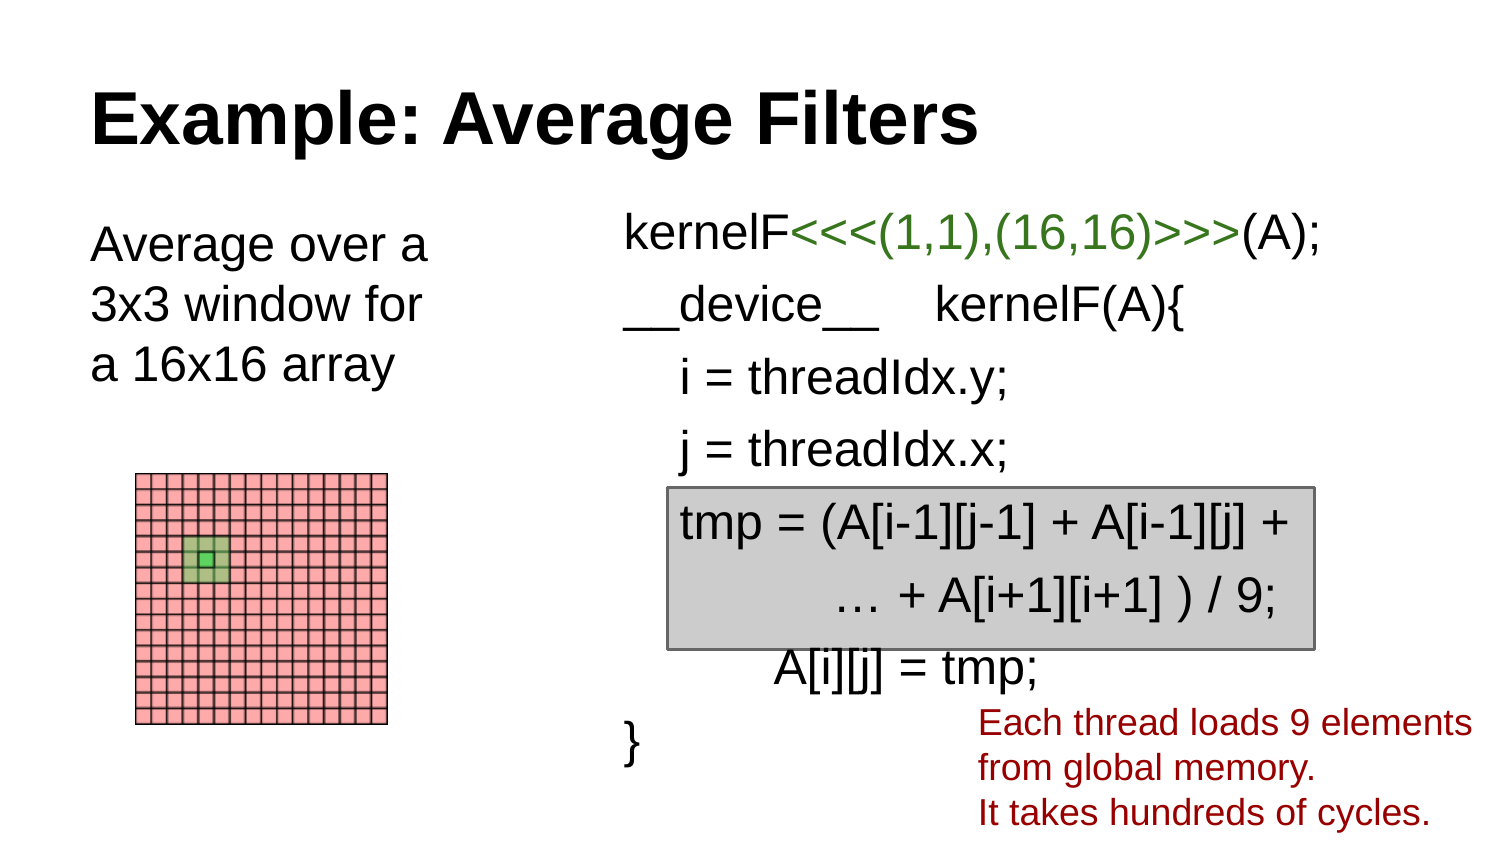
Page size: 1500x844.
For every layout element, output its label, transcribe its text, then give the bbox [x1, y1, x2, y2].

text_box Each thread loads 9 elements from global memory. It takes hundreds of cycles. [962, 682, 1500, 829]
title Example: Average Filters [75, 33, 1425, 175]
list Average over a 3x3 window for a 16x16 array [75, 196, 595, 413]
picture [135, 472, 388, 726]
text_box kernelF<<<(1,1),(16,16)>>>(A); __device__ kernelF(A){ i = threadIdx.y; j = threadIdx.x; tmp = (A[i-1][j-1] + A[i-1][j] + … + A[i+1][i+1] ) / 9; A[i][j] = tmp; } [608, 184, 1475, 800]
